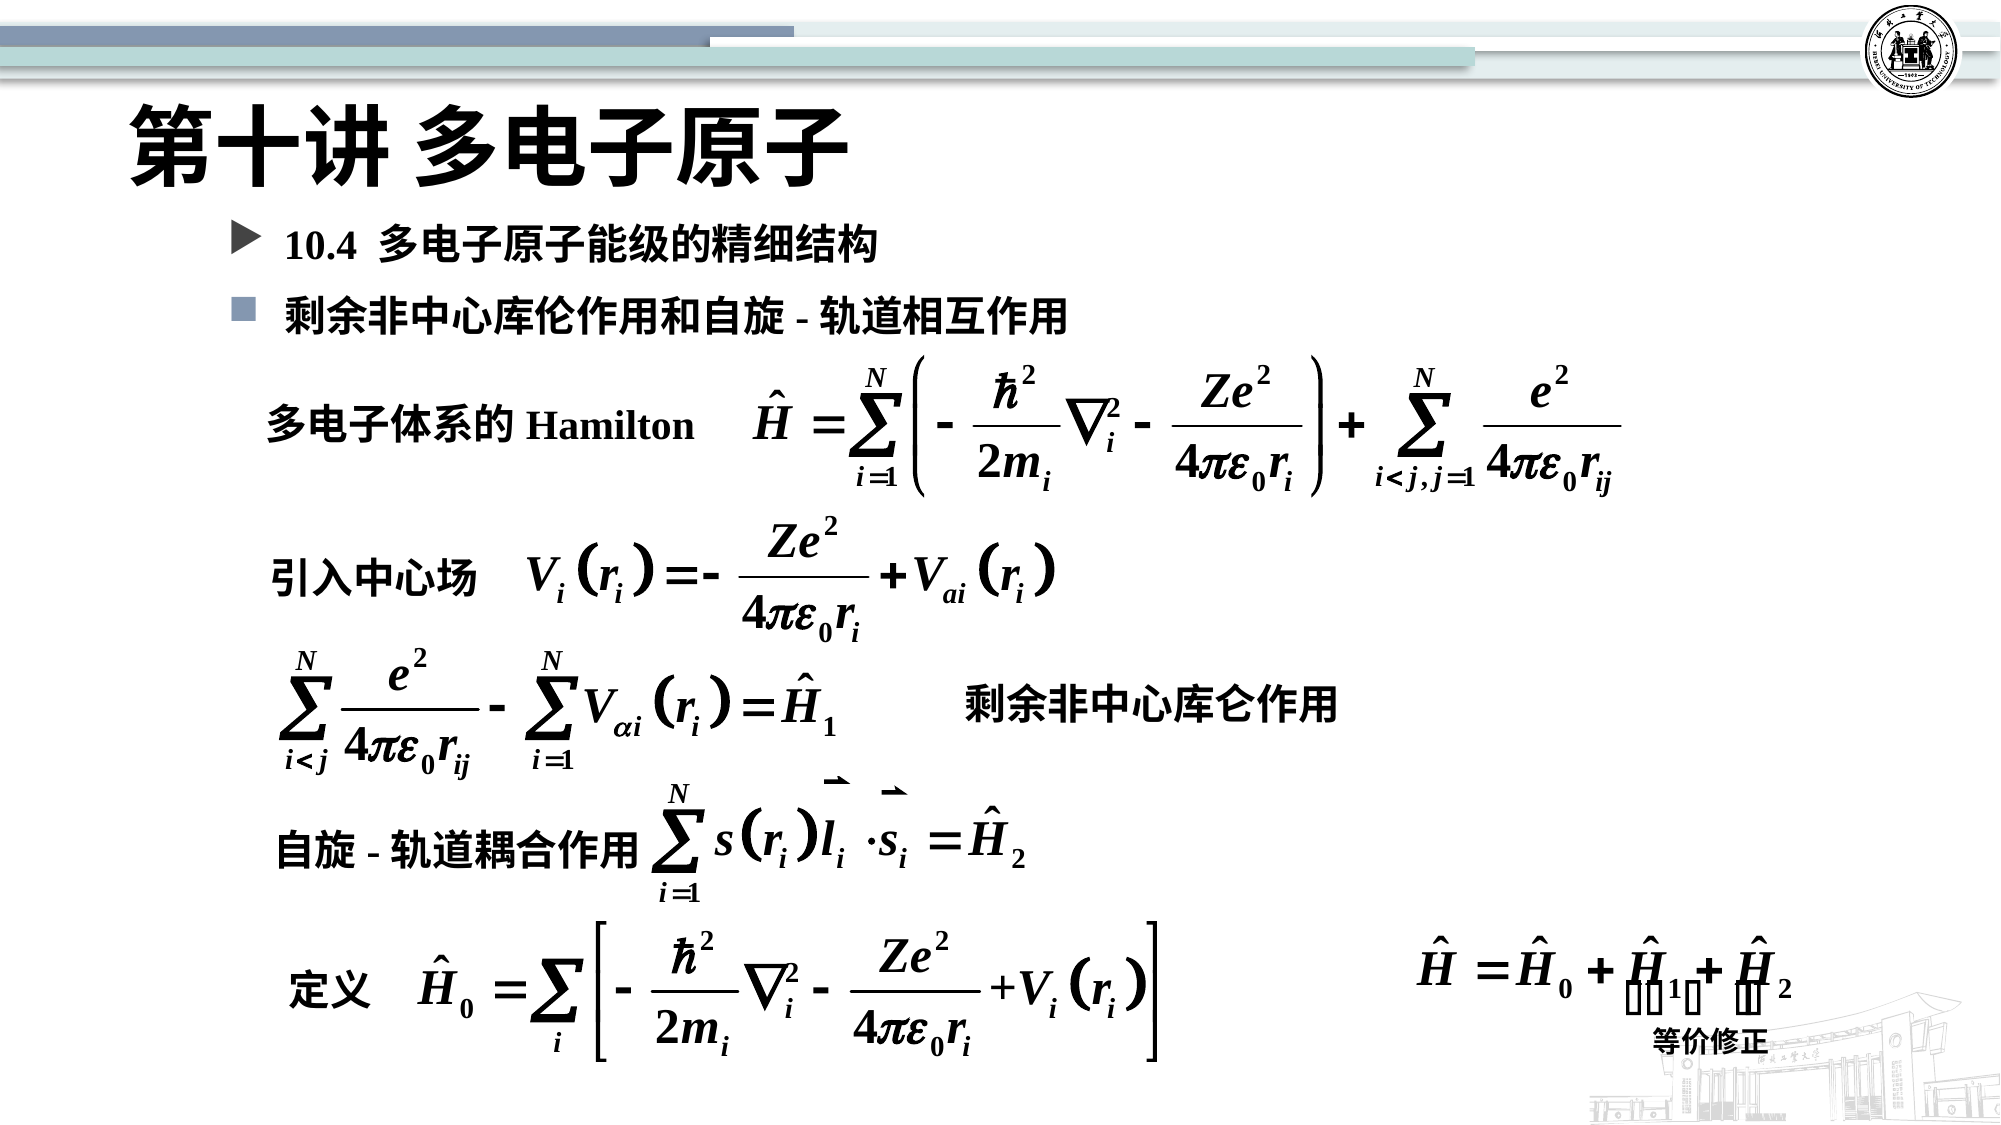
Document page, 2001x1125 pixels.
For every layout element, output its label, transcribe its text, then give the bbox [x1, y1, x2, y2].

text_box 剩余非中心库仑作用 [949, 670, 1356, 735]
text_box 定义 [273, 956, 388, 1022]
text_box 剩余非中心库伦作用和自旋-轨道相互作用 [213, 282, 1085, 348]
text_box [526, 506, 1056, 647]
text_box 多电子体系的Hamilton [250, 390, 710, 456]
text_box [276, 639, 846, 786]
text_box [649, 776, 1031, 908]
title 第十讲 多电子原子 [112, 78, 1745, 210]
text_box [411, 917, 1171, 1066]
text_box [747, 351, 1627, 502]
text_box 自旋-轨道耦合作用 [258, 816, 649, 881]
text_box 引入中心场 [254, 544, 494, 610]
text_box 10.4 多电子原子能级的精细结构 [213, 210, 1681, 283]
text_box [1411, 931, 1801, 1061]
